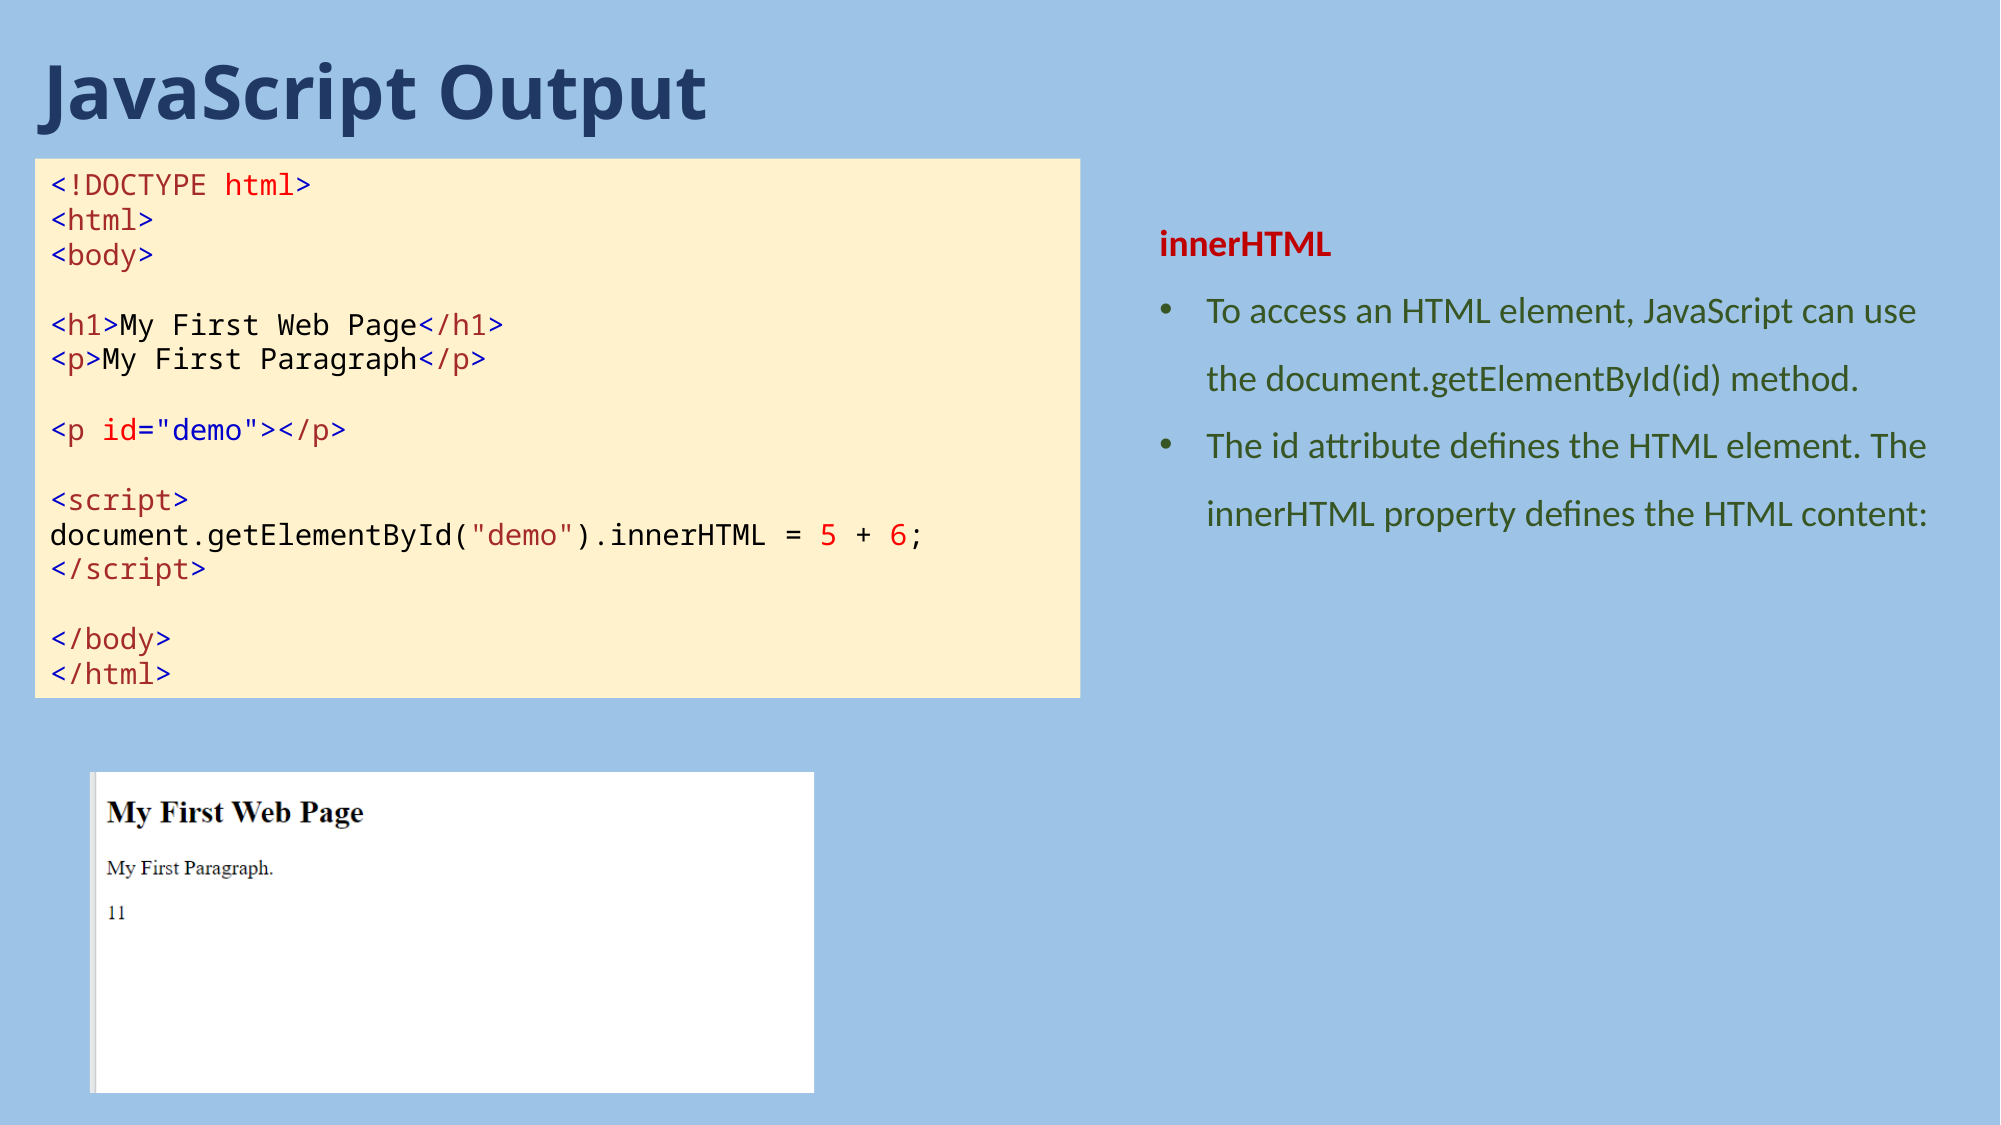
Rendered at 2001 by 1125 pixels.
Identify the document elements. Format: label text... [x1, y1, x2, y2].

text_box innerHTML To access an HTML element, JavaScript can use the document.getElementById(id) method. The id attribute defines the HTML element. The innerHTML property defines the HTML content: [1144, 188, 1981, 609]
text_box <!DOCTYPE html> <html> <body> <h1>My First Web Page</h1> <p>My First Paragraph</p> <p id="demo"></p> <script> document.getElementById("demo").innerHTML = 5 + 6; </script> </body> </html> [35, 158, 1081, 698]
picture [89, 772, 815, 1093]
title JavaScript Output [28, 32, 1059, 159]
